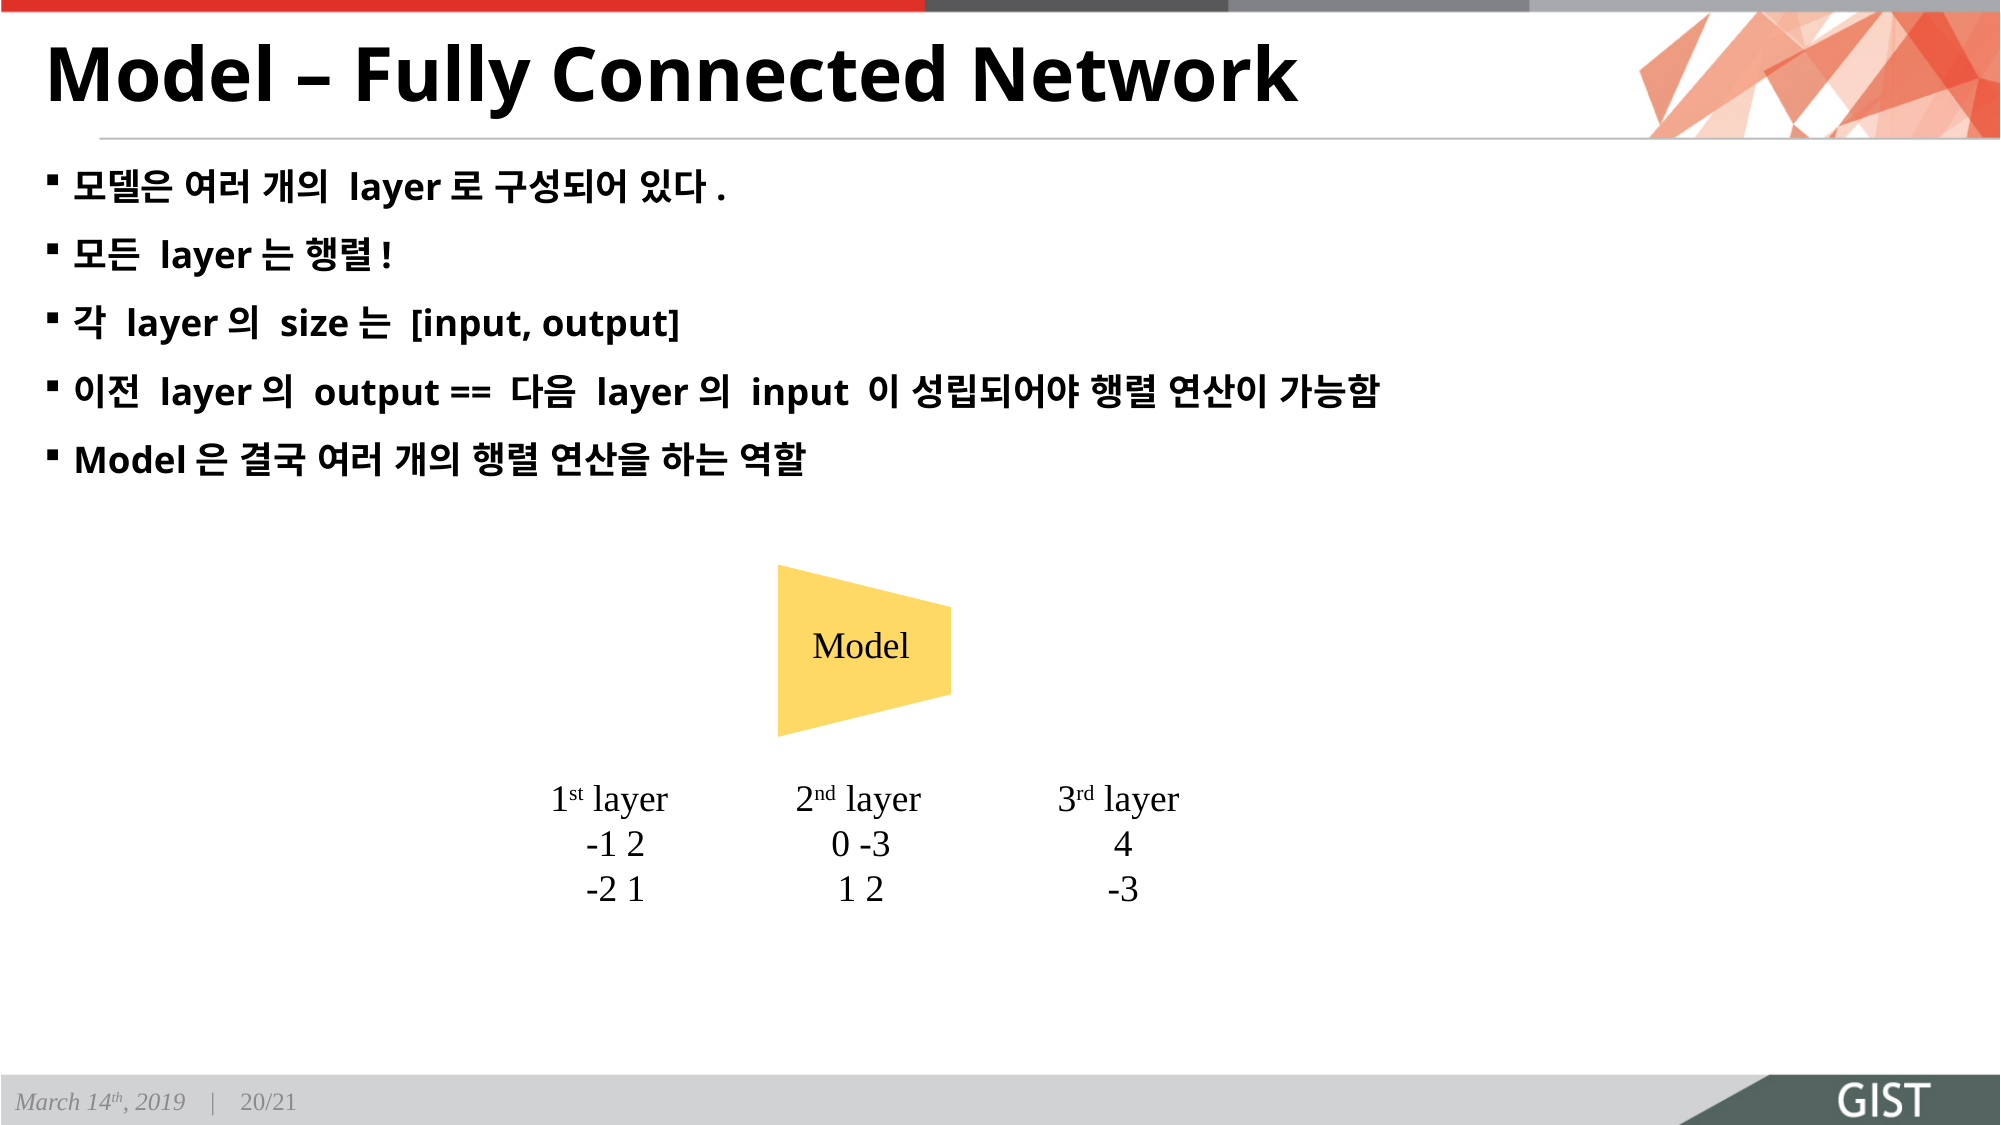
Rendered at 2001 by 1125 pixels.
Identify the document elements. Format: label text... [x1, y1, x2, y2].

picture [0, 0, 2000, 1125]
list 모델은 여러 개의 layer로 구성되어 있다. 모든 layer는 행렬! 각 layer의 size는 [input, output] 이전 layer의 output == 다음 layer의 input 이 성립되어야 행렬 연산이 가능함 Model은 결국 여러 개의 행렬 연산을 하는 역할 [29, 155, 2000, 491]
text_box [535, 568, 1204, 919]
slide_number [0, 1075, 450, 1125]
title Model – Fully Connected Network [29, 17, 1971, 136]
